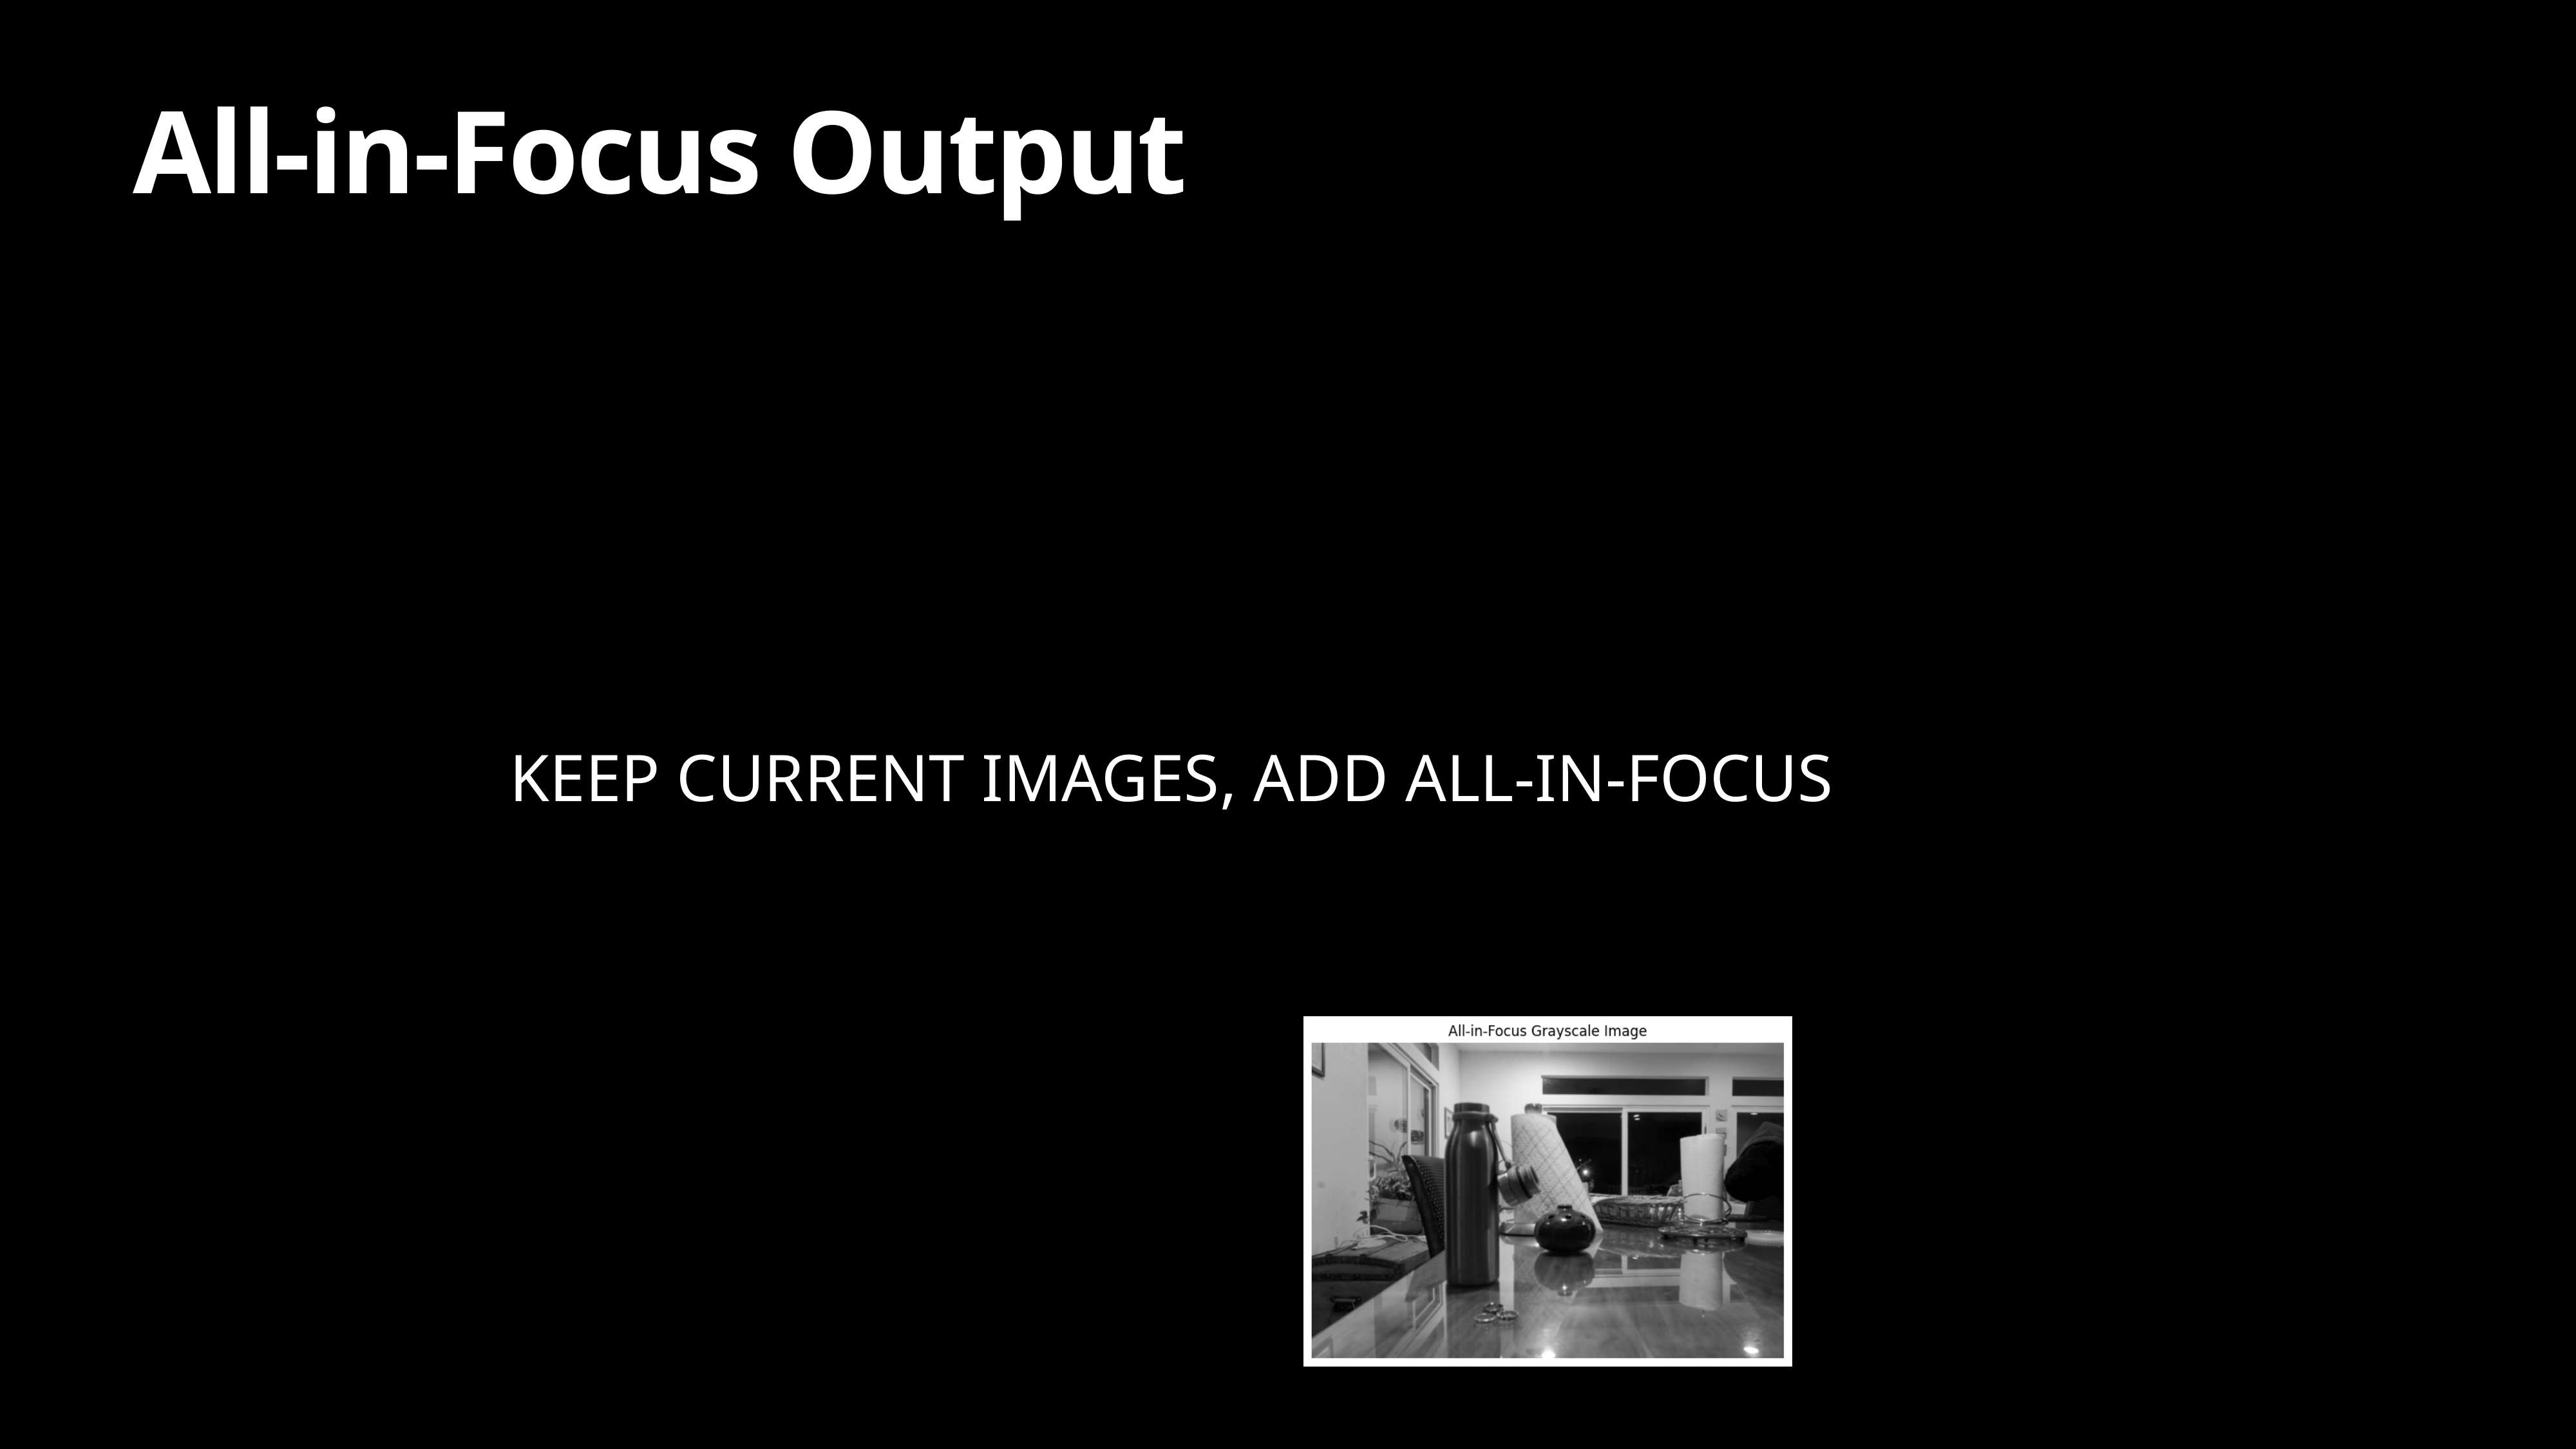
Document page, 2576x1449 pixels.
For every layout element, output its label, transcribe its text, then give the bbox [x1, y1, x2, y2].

picture [1303, 1016, 1793, 1367]
text_box KEEP CURRENT IMAGES, ADD ALL-IN-FOCUS [504, 741, 1841, 821]
title All-in-Focus Output [127, 100, 2449, 252]
